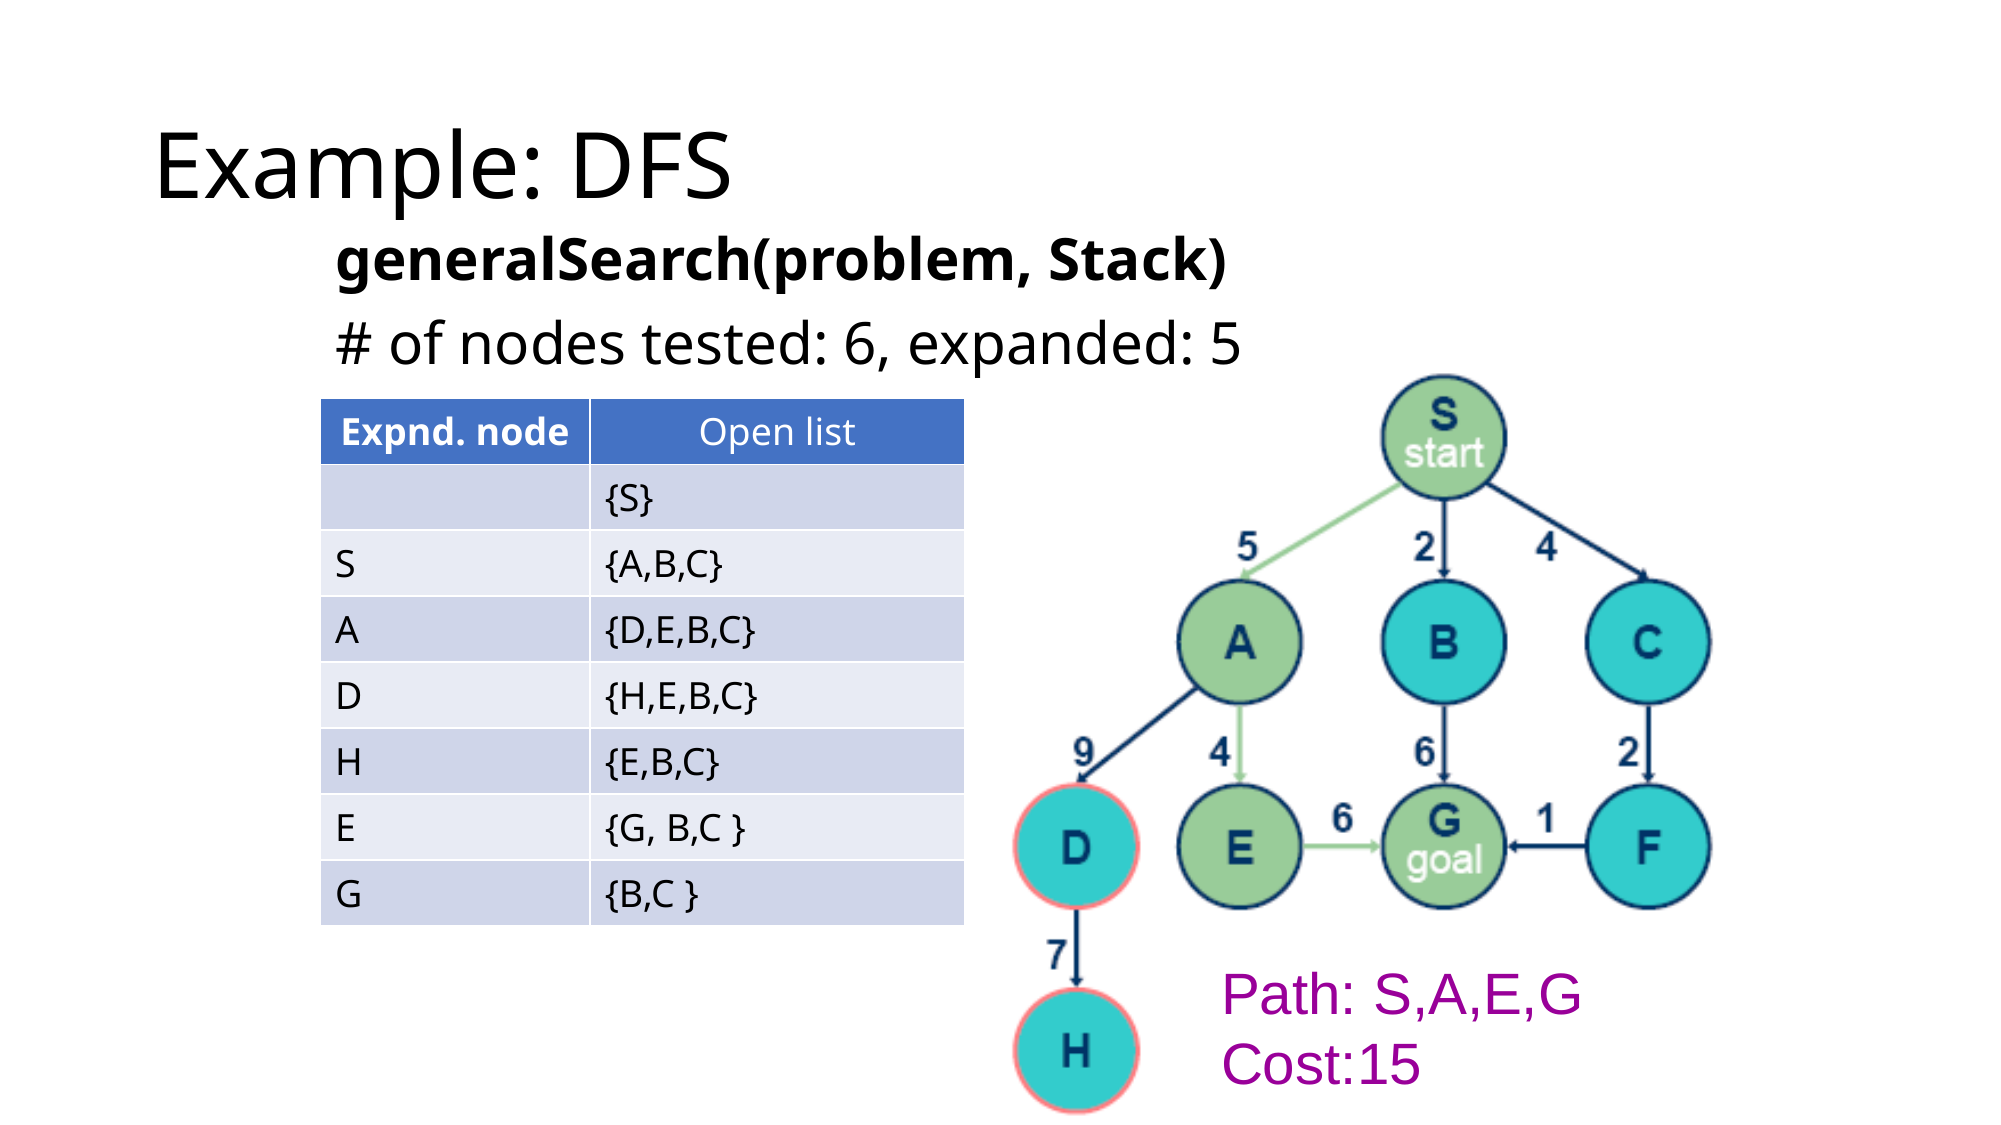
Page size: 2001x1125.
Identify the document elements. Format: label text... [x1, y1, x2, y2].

table_cell {D,E,B,C} [591, 597, 964, 661]
table_cell {H,E,B,C} [591, 663, 964, 727]
table_cell E [321, 795, 589, 859]
table_cell {E,B,C} [591, 729, 964, 793]
table_cell {A,B,C} [591, 531, 964, 595]
title Example: DFS [137, 59, 1863, 278]
table_cell H [321, 729, 589, 793]
picture [988, 372, 1720, 1125]
table_cell D [321, 663, 589, 727]
table_cell S [321, 531, 589, 595]
table_cell {G, B,C } [591, 795, 964, 859]
table_header Expnd. node [321, 399, 589, 464]
table_cell {S} [591, 465, 964, 529]
table_cell [321, 465, 589, 529]
table_cell {B,C } [591, 861, 964, 925]
table_cell G [321, 861, 589, 925]
table_cell A [321, 597, 589, 661]
list generalSearch(problem, Stack) # of nodes tested: 6, expanded: 5 [320, 278, 1671, 402]
table_header Open list [591, 399, 964, 464]
